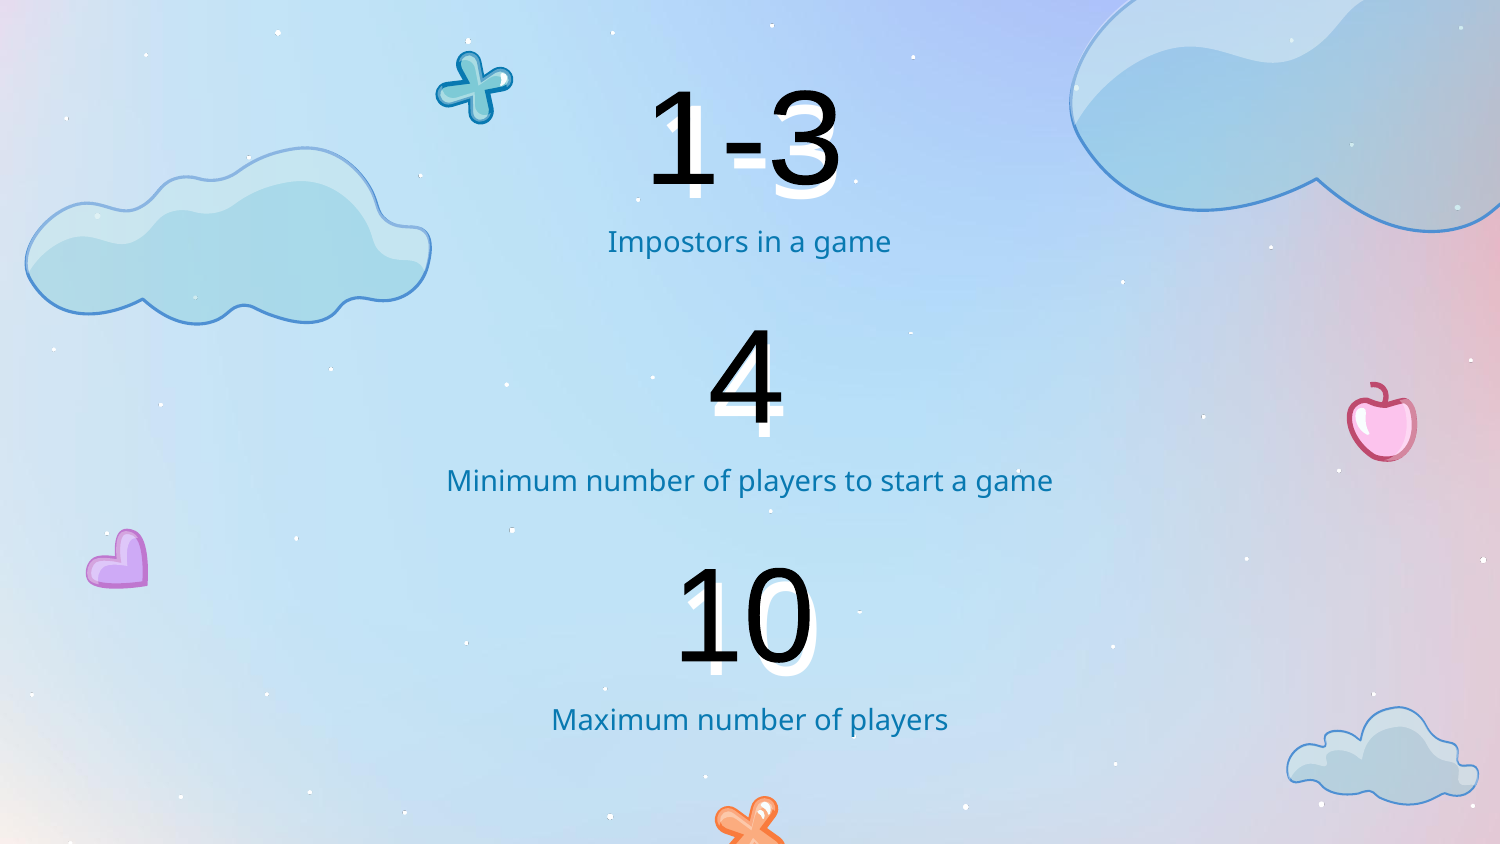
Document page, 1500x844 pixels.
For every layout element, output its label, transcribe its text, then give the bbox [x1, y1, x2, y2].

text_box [83, 528, 151, 589]
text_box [713, 795, 786, 844]
title 10 [377, 566, 1123, 682]
title 4 [377, 327, 1123, 443]
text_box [433, 50, 514, 125]
subtitle Minimum number of players to start a game [377, 443, 1123, 517]
title 1-3 [377, 88, 1123, 204]
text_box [1342, 381, 1423, 463]
subtitle Maximum number of players [377, 682, 1123, 756]
picture [0, 0, 1500, 844]
subtitle Impostors in a game [377, 204, 1123, 278]
